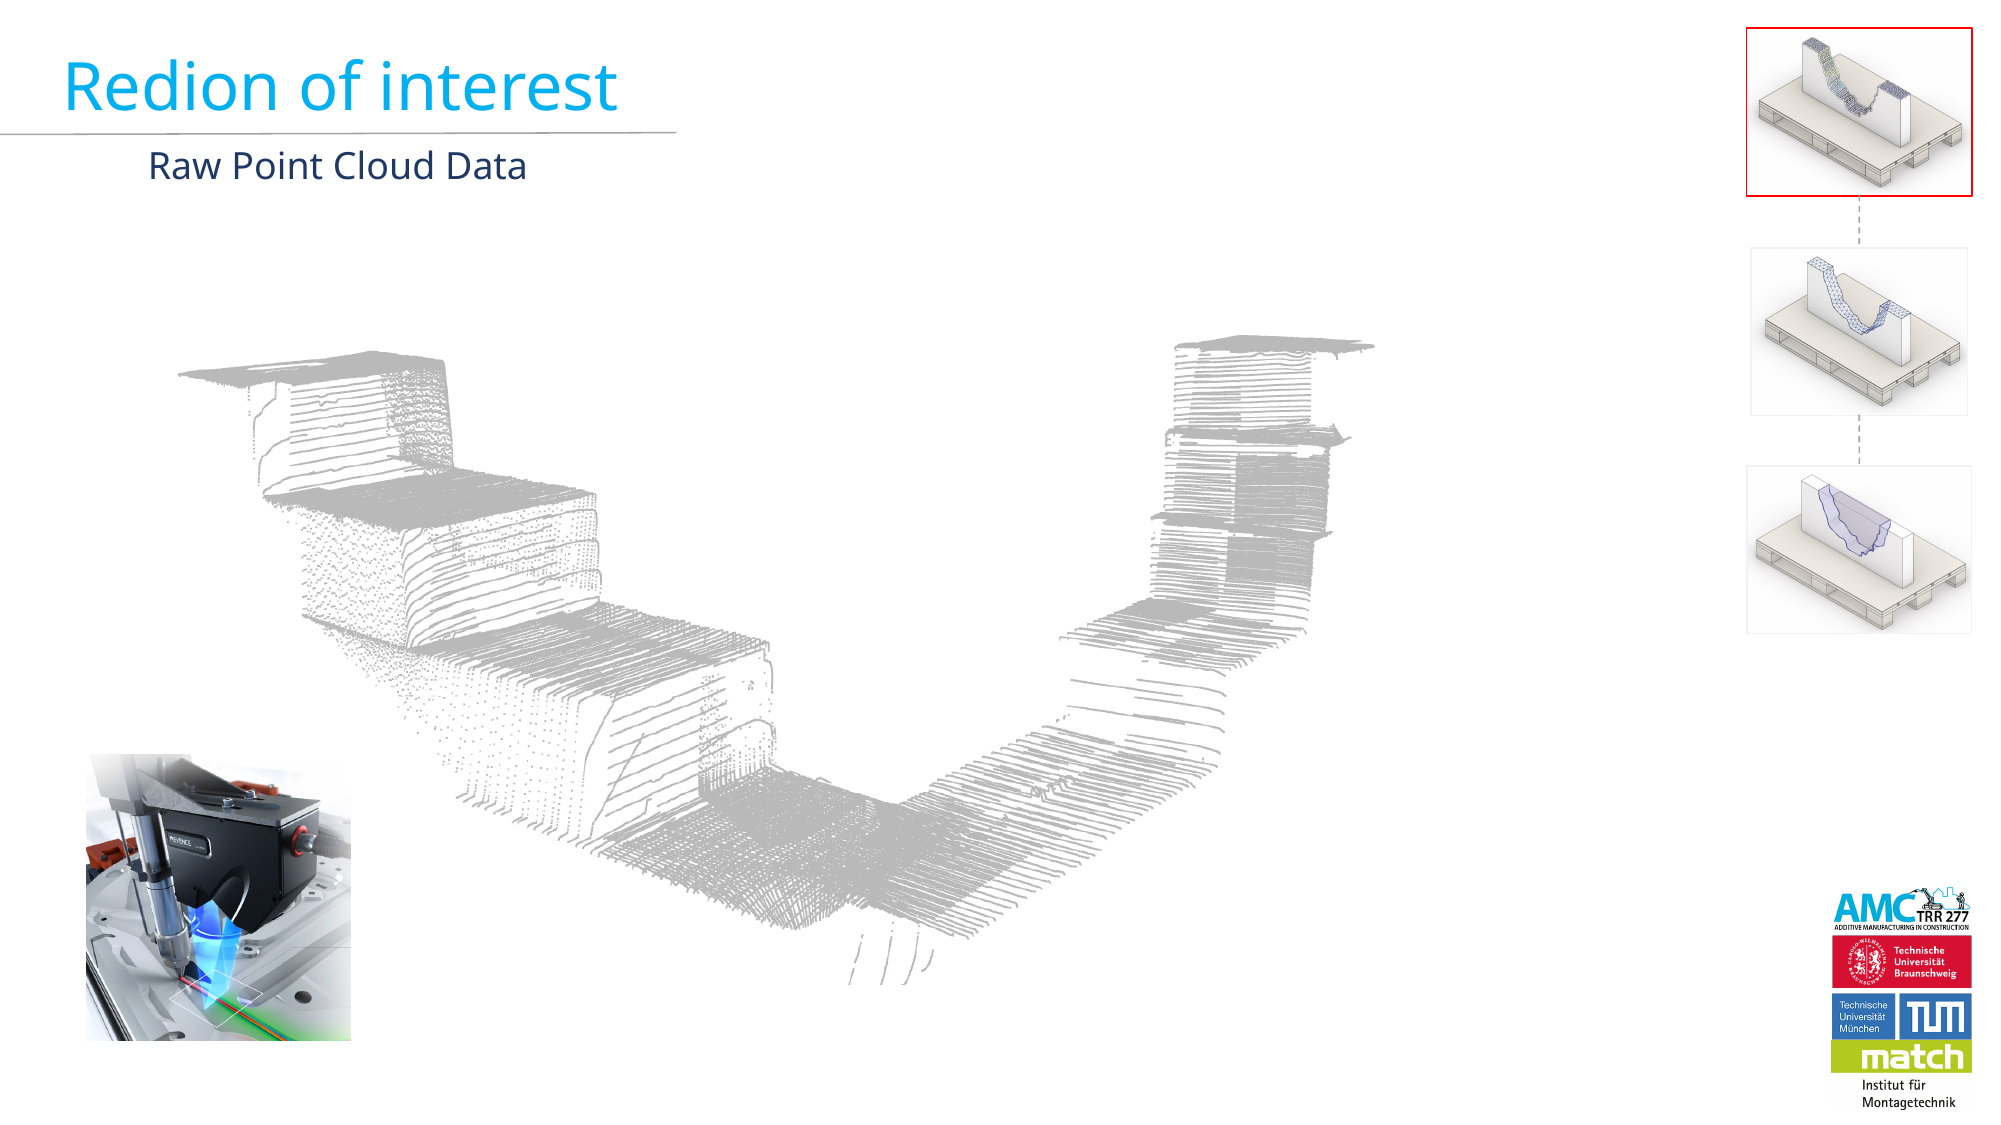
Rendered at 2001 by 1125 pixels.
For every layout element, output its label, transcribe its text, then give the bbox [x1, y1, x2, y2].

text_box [1825, 884, 2000, 1110]
text_box Raw Point Cloud Data [0, 141, 677, 195]
text_box Redion of interest [47, 36, 677, 131]
picture [1751, 248, 1967, 415]
picture [85, 302, 1695, 1041]
picture [1747, 466, 1971, 634]
picture [1746, 28, 1972, 196]
